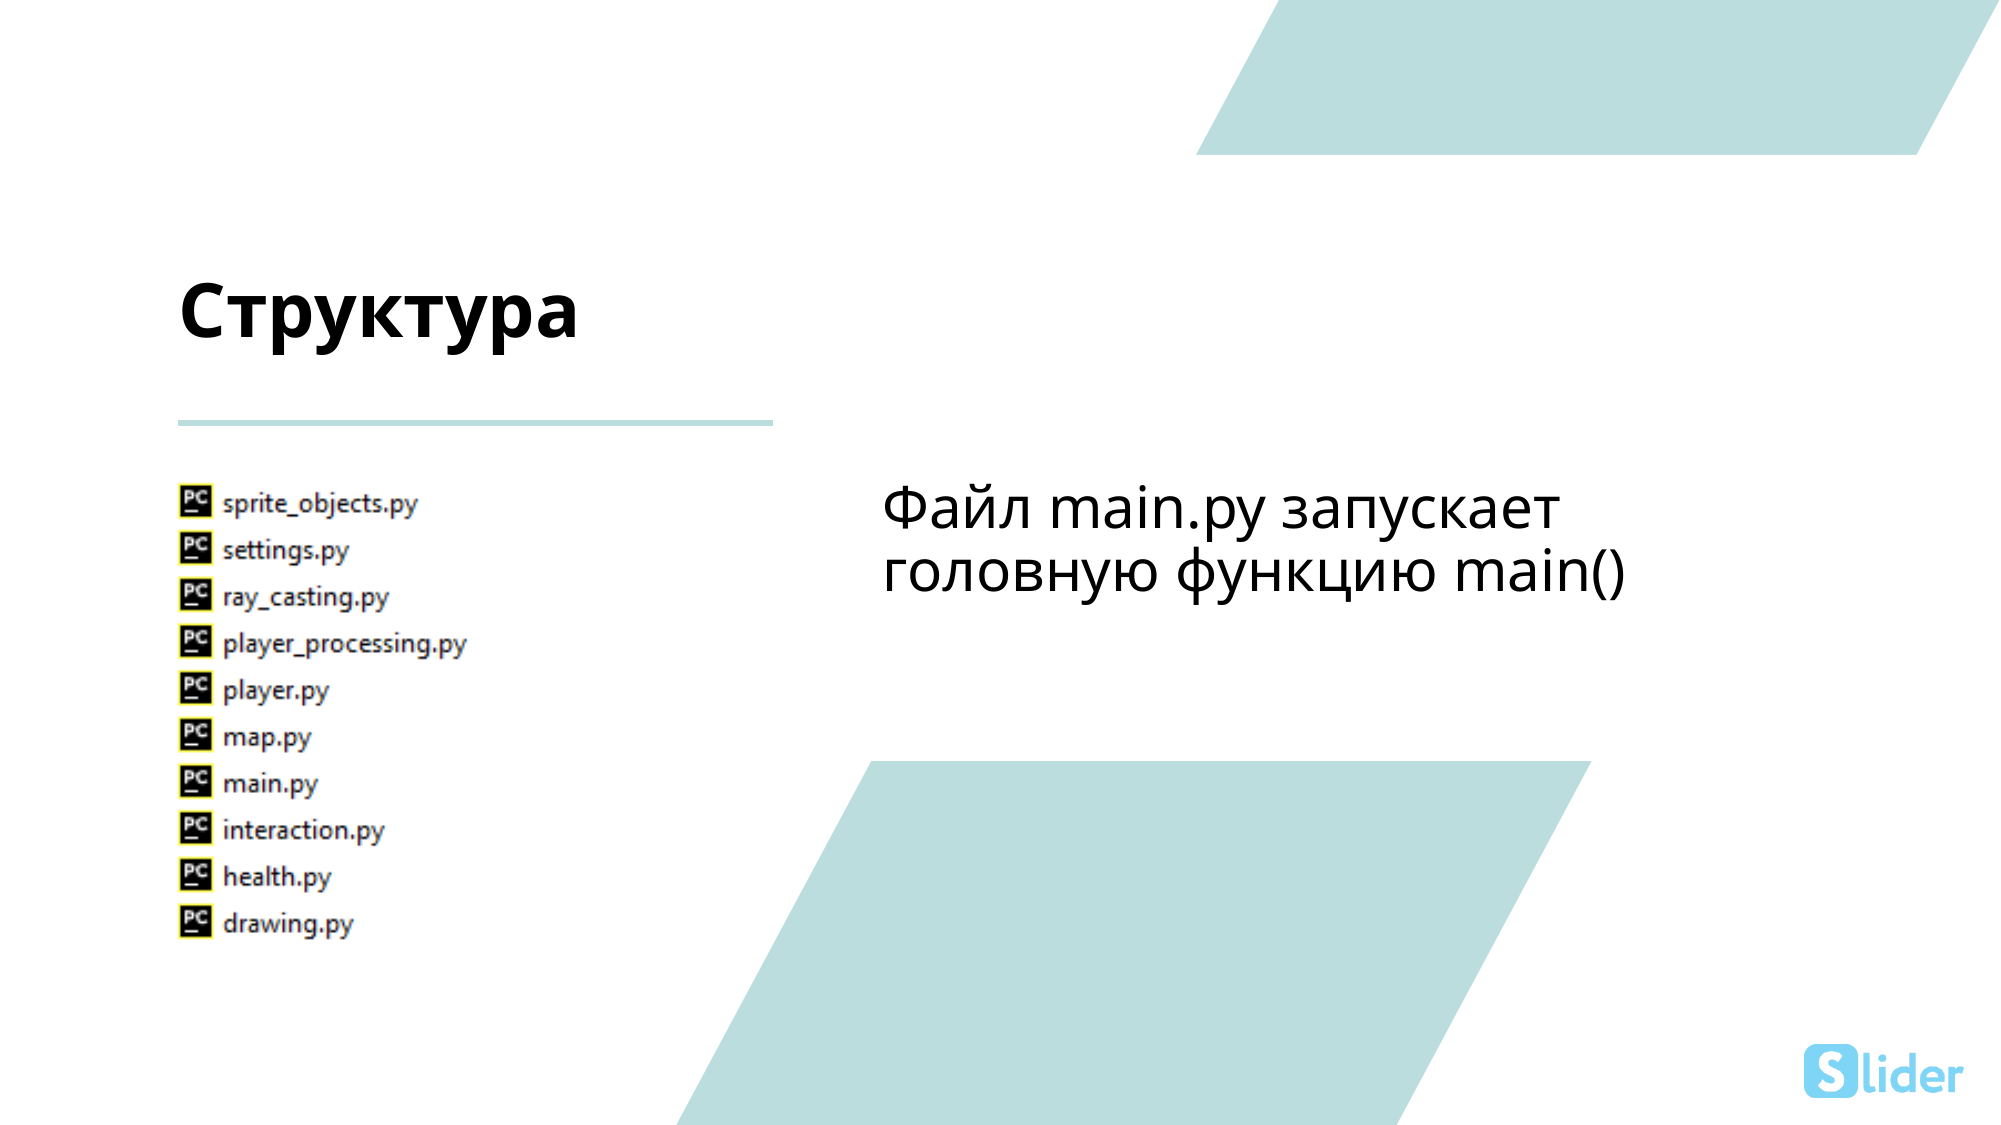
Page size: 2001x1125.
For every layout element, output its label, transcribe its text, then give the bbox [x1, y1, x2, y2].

subtitle [820, 312, 1839, 865]
text_box Файл main.py запускает головную функцию main() [867, 410, 1652, 757]
picture [161, 475, 738, 953]
picture [1804, 1044, 1964, 1098]
title Структура [163, 215, 1274, 411]
